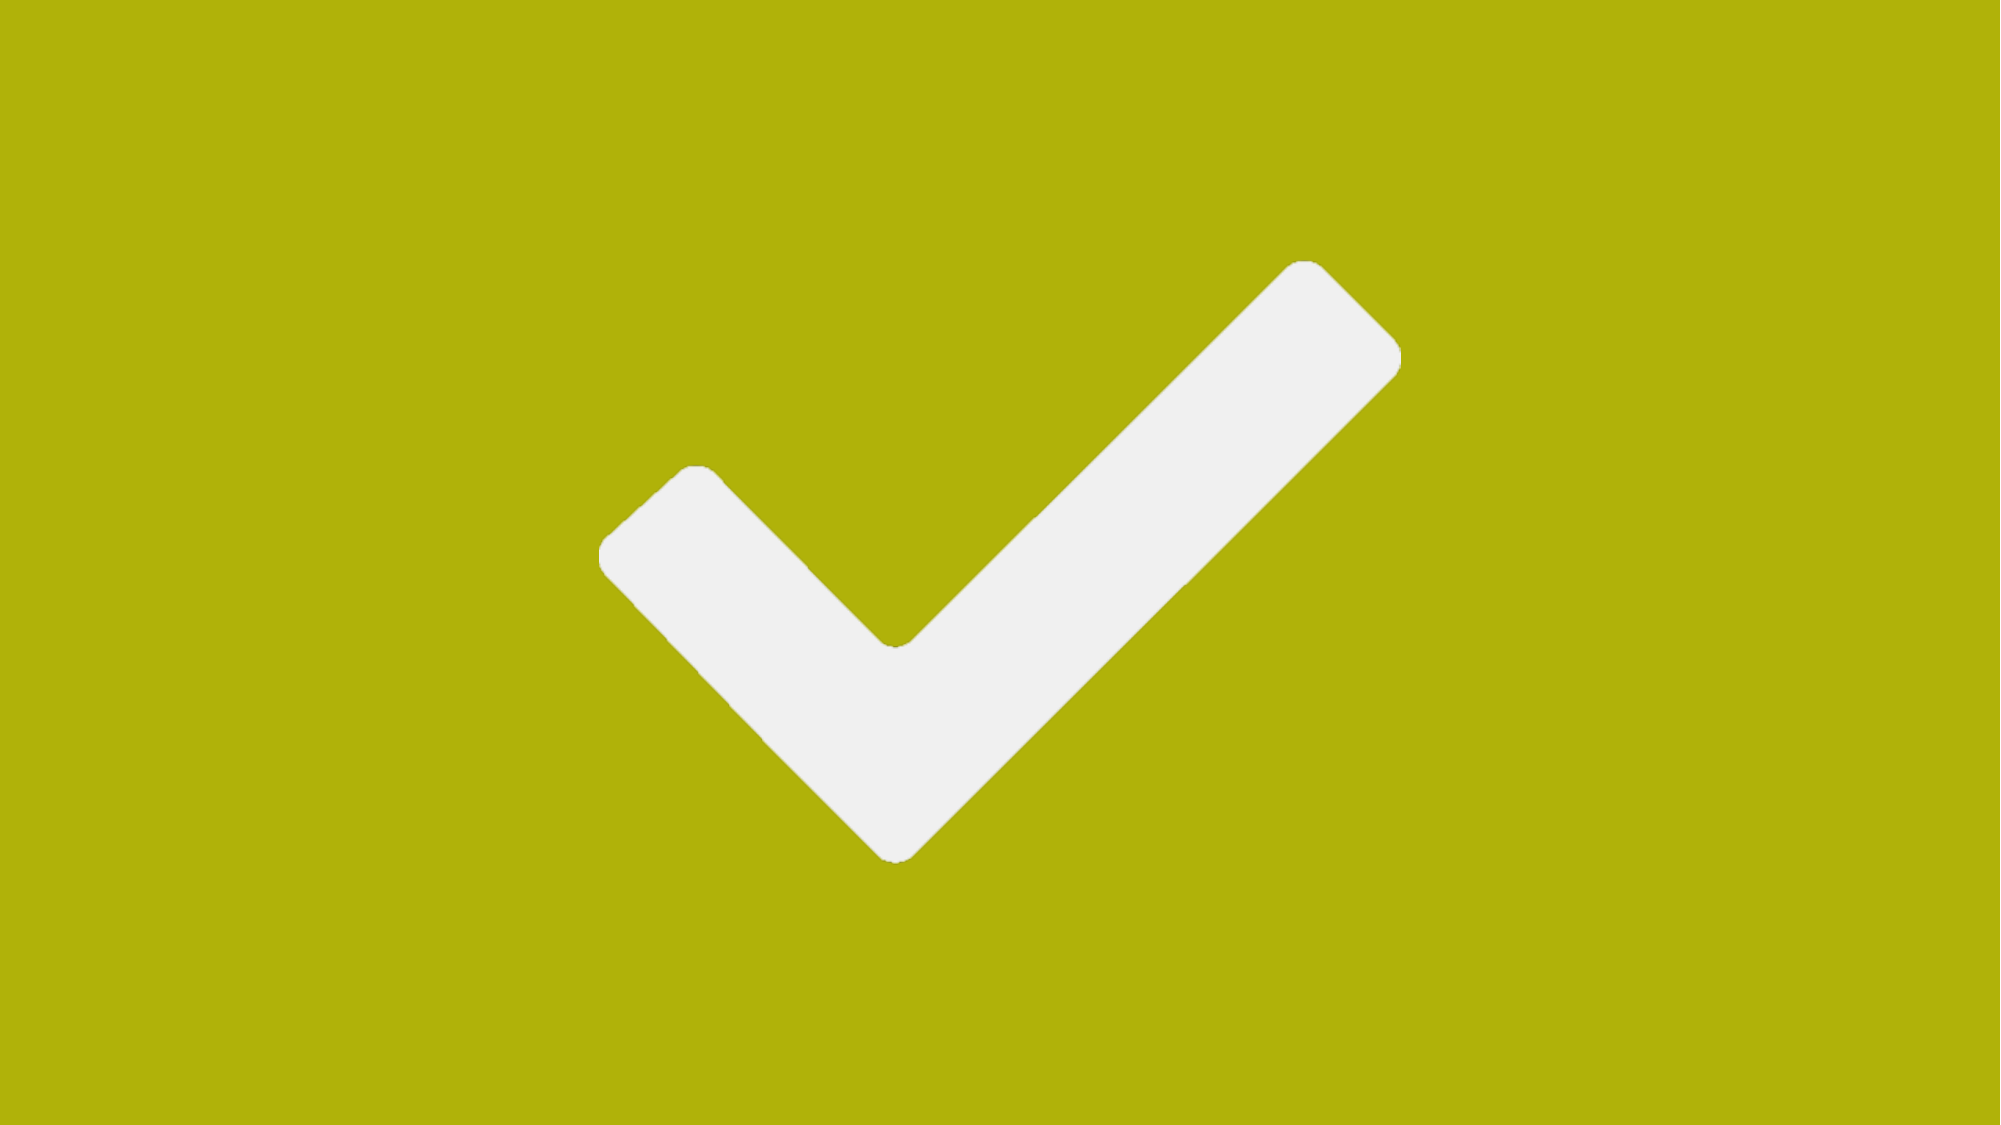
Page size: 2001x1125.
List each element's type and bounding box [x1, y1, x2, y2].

picture [599, 162, 1401, 963]
